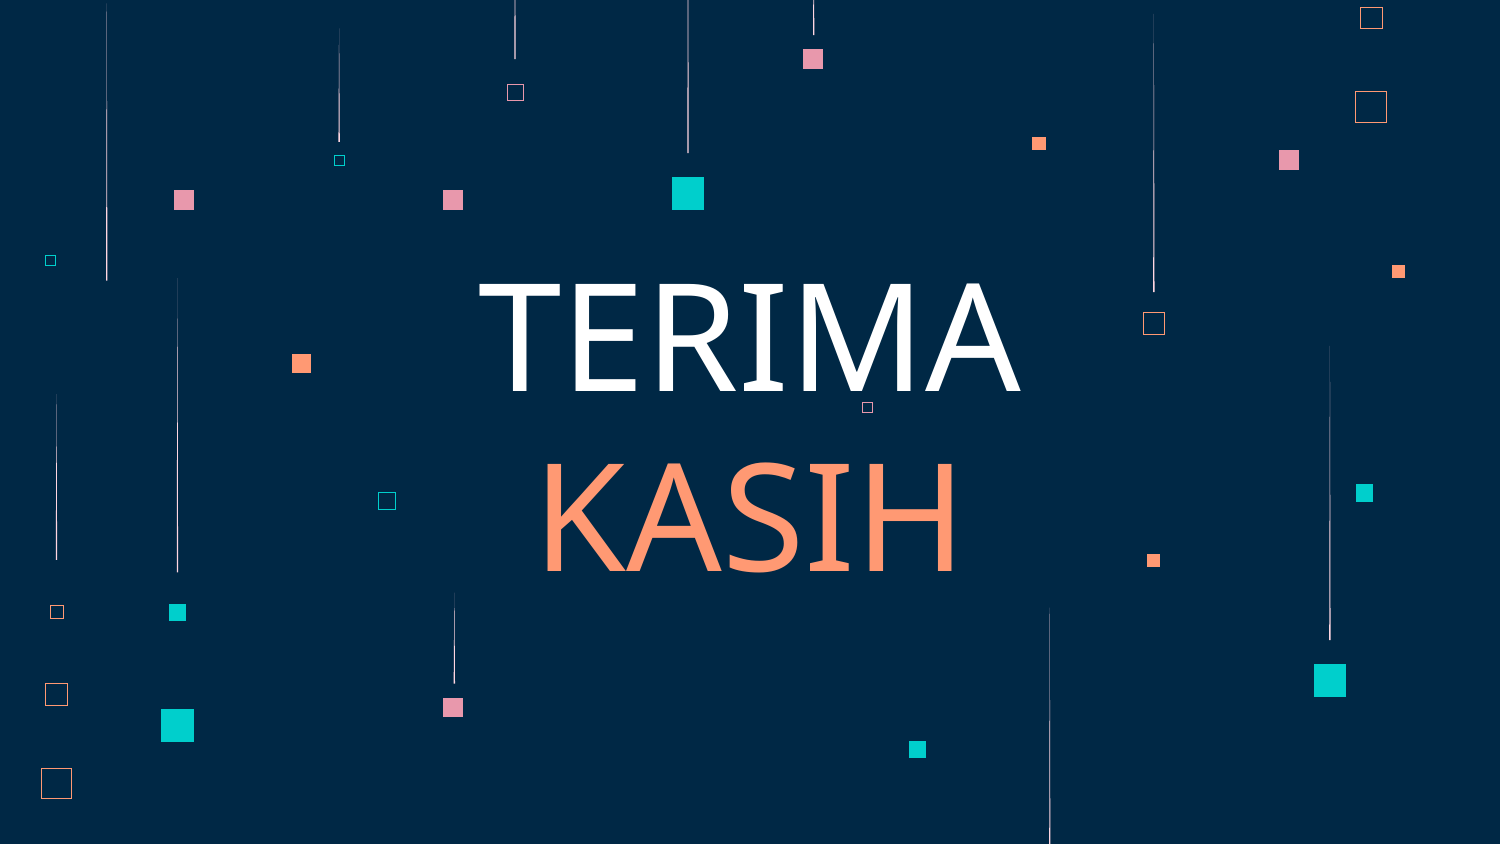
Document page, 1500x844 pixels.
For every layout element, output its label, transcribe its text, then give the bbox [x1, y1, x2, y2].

title TERIMA KASIH [334, 245, 1166, 599]
